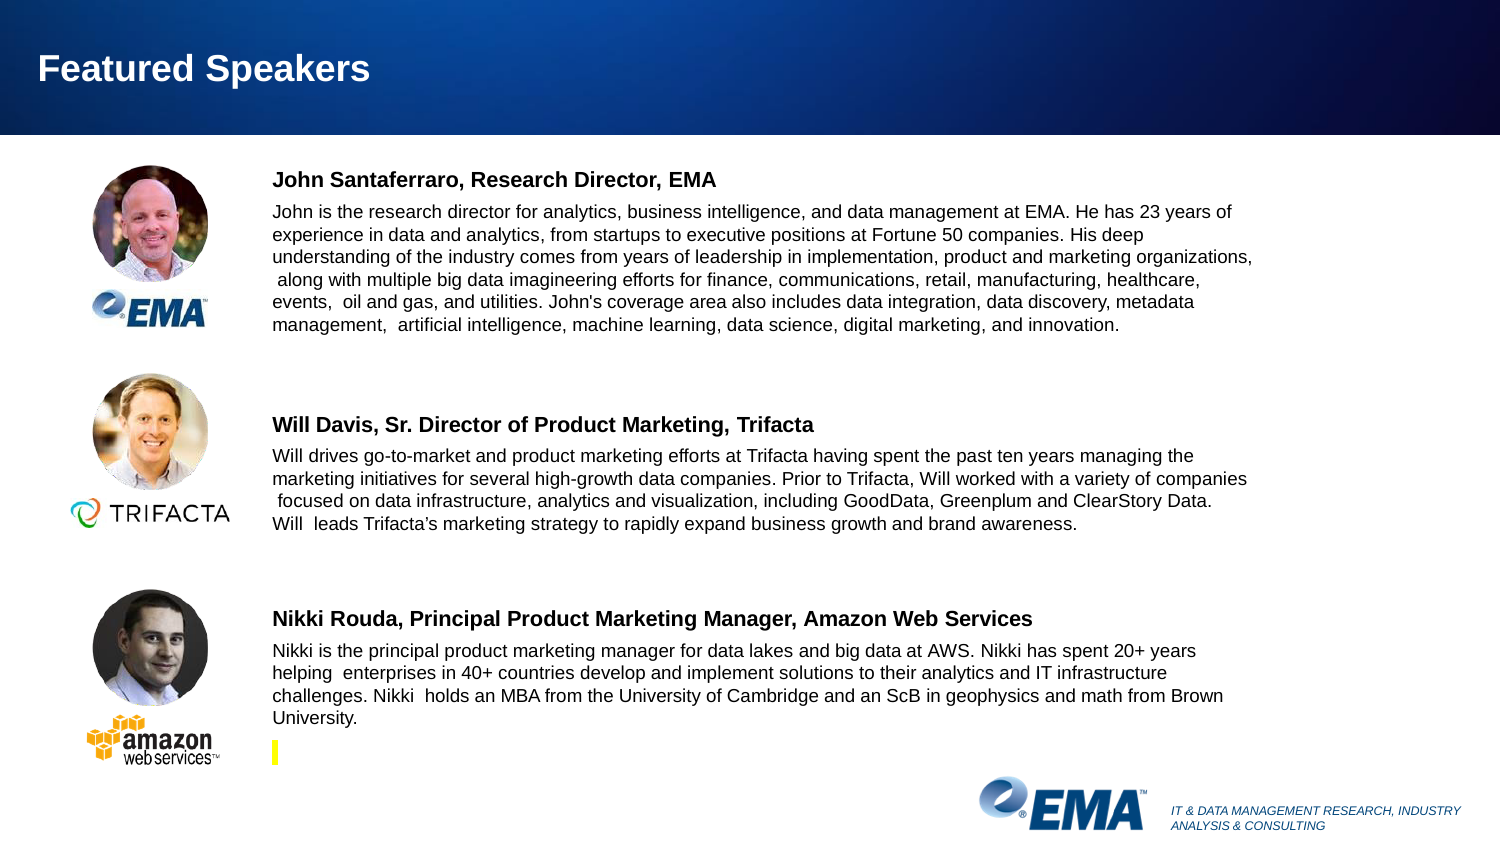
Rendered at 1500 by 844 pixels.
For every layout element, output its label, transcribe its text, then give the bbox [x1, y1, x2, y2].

text_box [92, 373, 208, 490]
text_box [0, 0, 1500, 135]
text_box [92, 289, 208, 328]
text_box IT & DATA MANAGEMENT RESEARCH, INDUSTRY ANALYSIS & CONSULTING [1168, 802, 1470, 834]
text_box Will Davis, Sr. Director of Product Marketing, Trifacta Will drives go-to-market and product marketing efforts at Trifacta having spent the past ten years managing the marketing initiatives for several high-growth data companies. Prior to Trifacta, Will worked with a variety of companies focused on data infrastructure, analytics and visualization, including GoodData, Greenplum and ClearStory Data. Will leads Trifacta’s marketing strategy to rapidly expand business growth and brand awareness. [270, 399, 1249, 535]
title Featured Speakers [35, 41, 375, 185]
text_box John Santaferraro, Research Director, EMA John is the research director for analytics, business intelligence, and data management at EMA. He has 23 years of experience in data and analytics, from startups to executive positions at Fortune 50 companies. His deep understanding of the industry comes from years of leadership in implementation, product and marketing organizations, along with multiple big data imagineering efforts for finance, communications, retail, manufacturing, healthcare, events, oil and gas, and utilities. John's coverage area also includes data integration, data discovery, metadata management, artificial intelligence, machine learning, data science, digital marketing, and innovation. [270, 154, 1258, 335]
text_box [978, 775, 1148, 831]
text_box [86, 714, 220, 765]
text_box [70, 498, 230, 528]
text_box [92, 165, 208, 282]
text_box [92, 589, 208, 706]
text_box Nikki Rouda, Principal Product Marketing Manager, Amazon Web Services Nikki is the principal product marketing manager for data lakes and big data at AWS. Nikki has spent 20+ years helping enterprises in 40+ countries develop and implement solutions to their analytics and IT infrastructure challenges. Nikki holds an MBA from the University of Cambridge and an ScB in geophysics and math from Brown University. [270, 593, 1260, 729]
